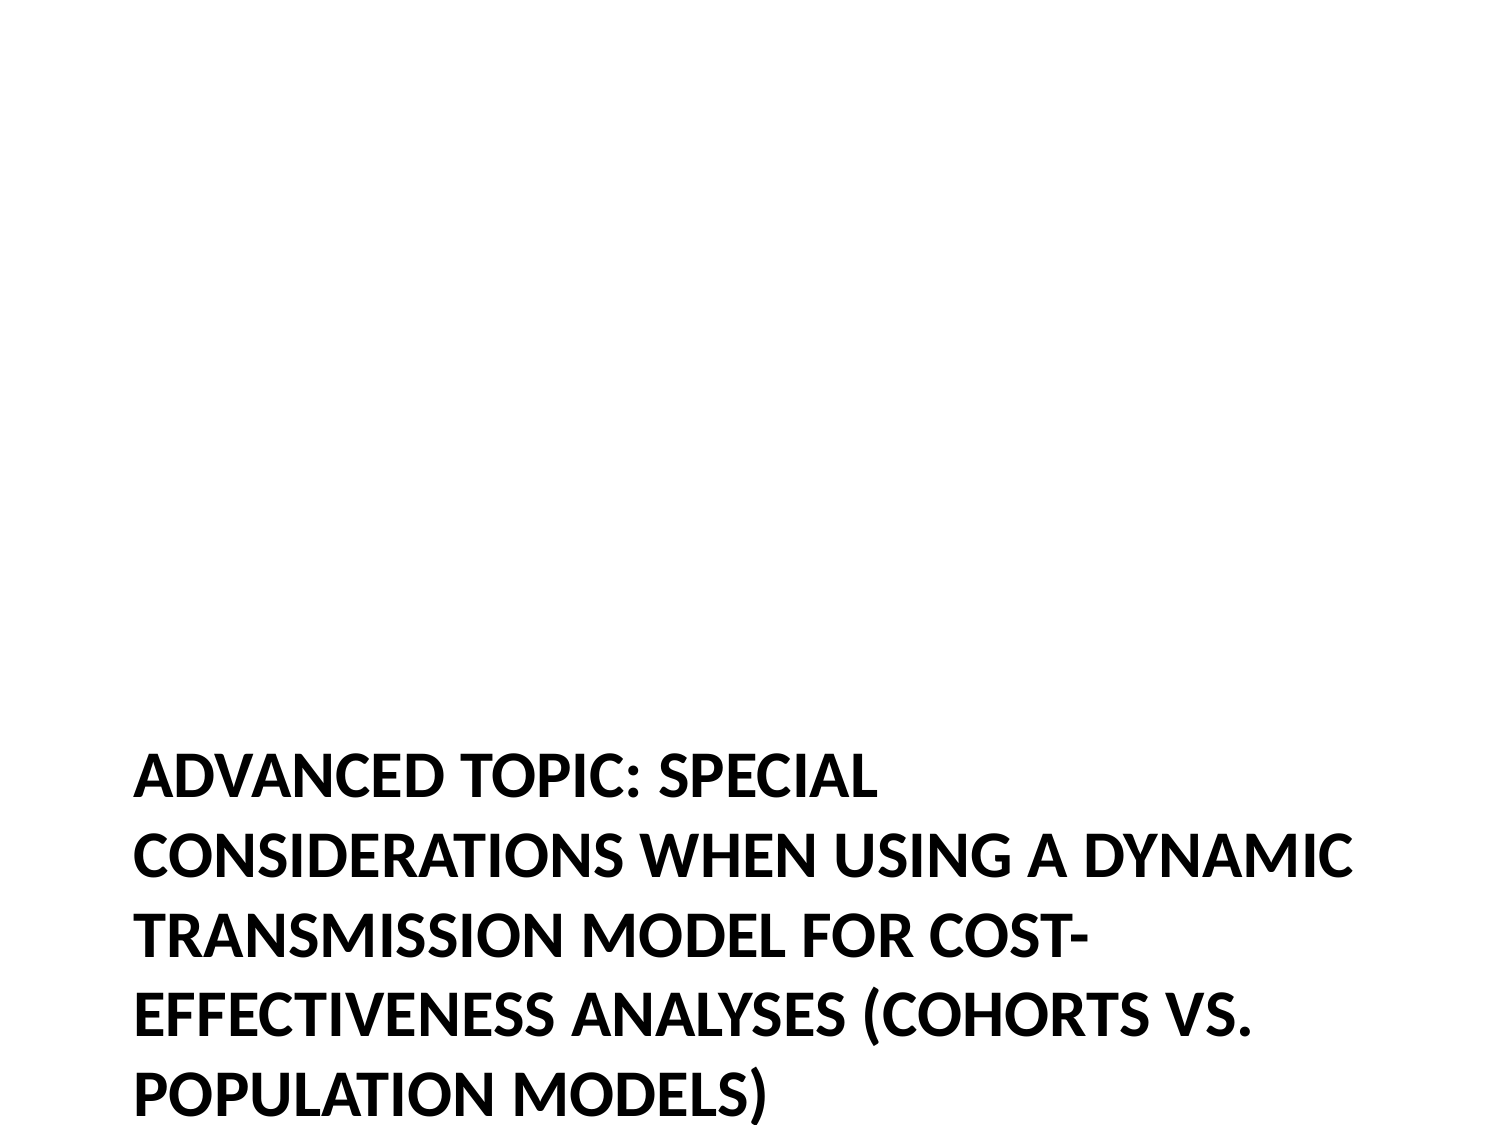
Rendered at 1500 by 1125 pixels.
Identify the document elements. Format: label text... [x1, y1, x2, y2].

title Advanced topic: Special considerations when Using a dynamic transmission model for cost-effectiveness analyses (cohorts vs. population models) [118, 722, 1394, 947]
